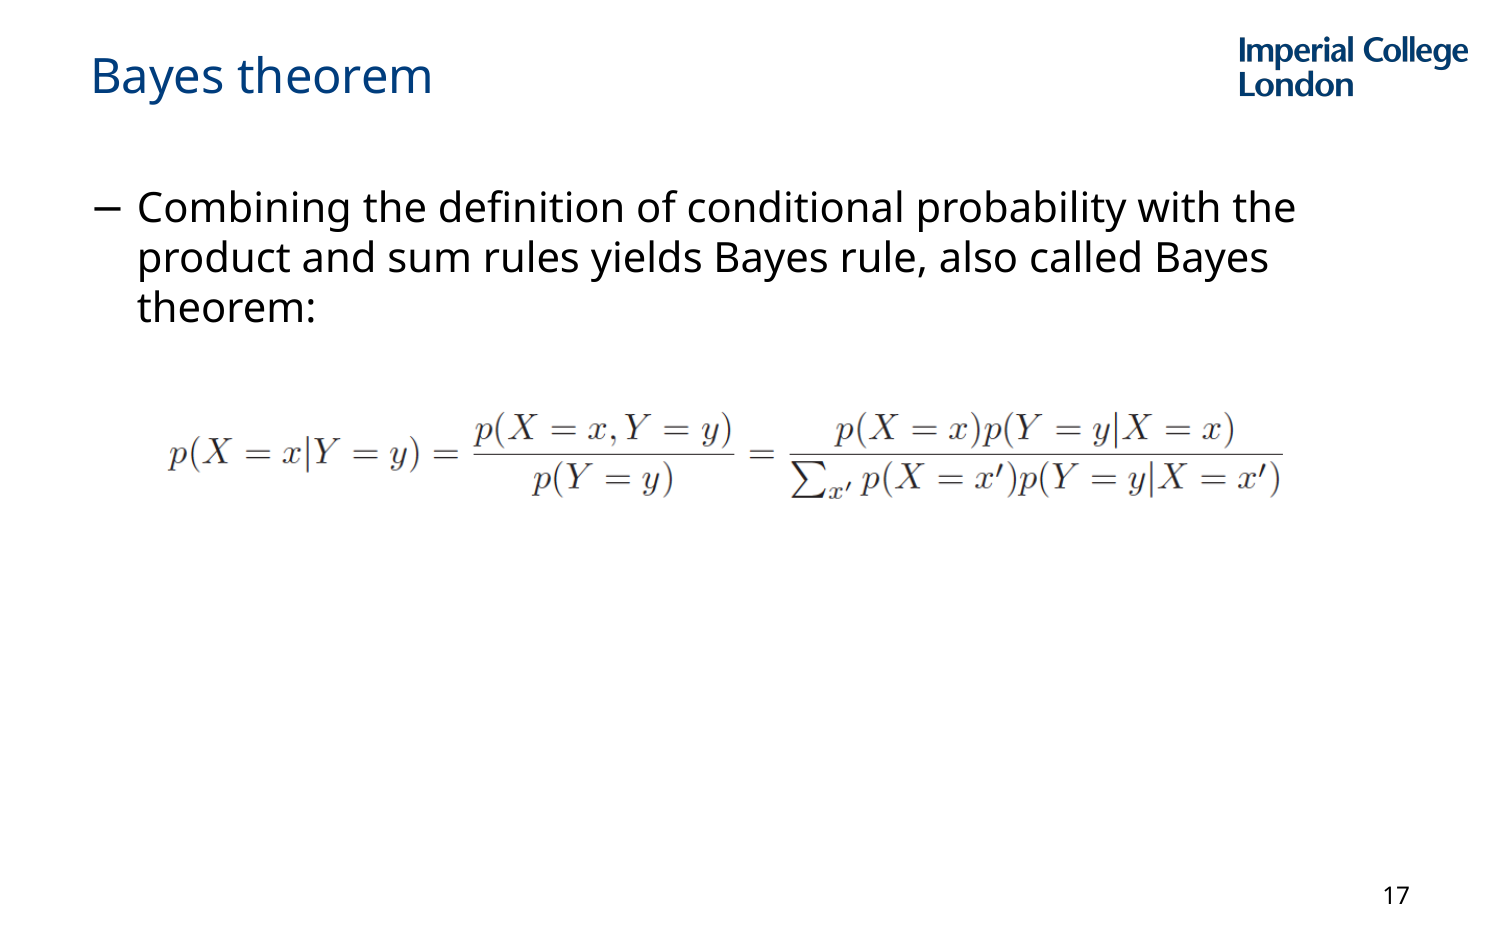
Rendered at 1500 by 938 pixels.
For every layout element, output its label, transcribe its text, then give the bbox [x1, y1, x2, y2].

picture [143, 391, 1357, 547]
picture [1425, 18, 1486, 114]
list Combining the definition of conditional probability with the product and sum rules yields Bayes rule, also called Bayes theorem: [75, 173, 1425, 853]
slide_number 17 [1074, 872, 1426, 920]
title Bayes theorem [75, 0, 1425, 153]
